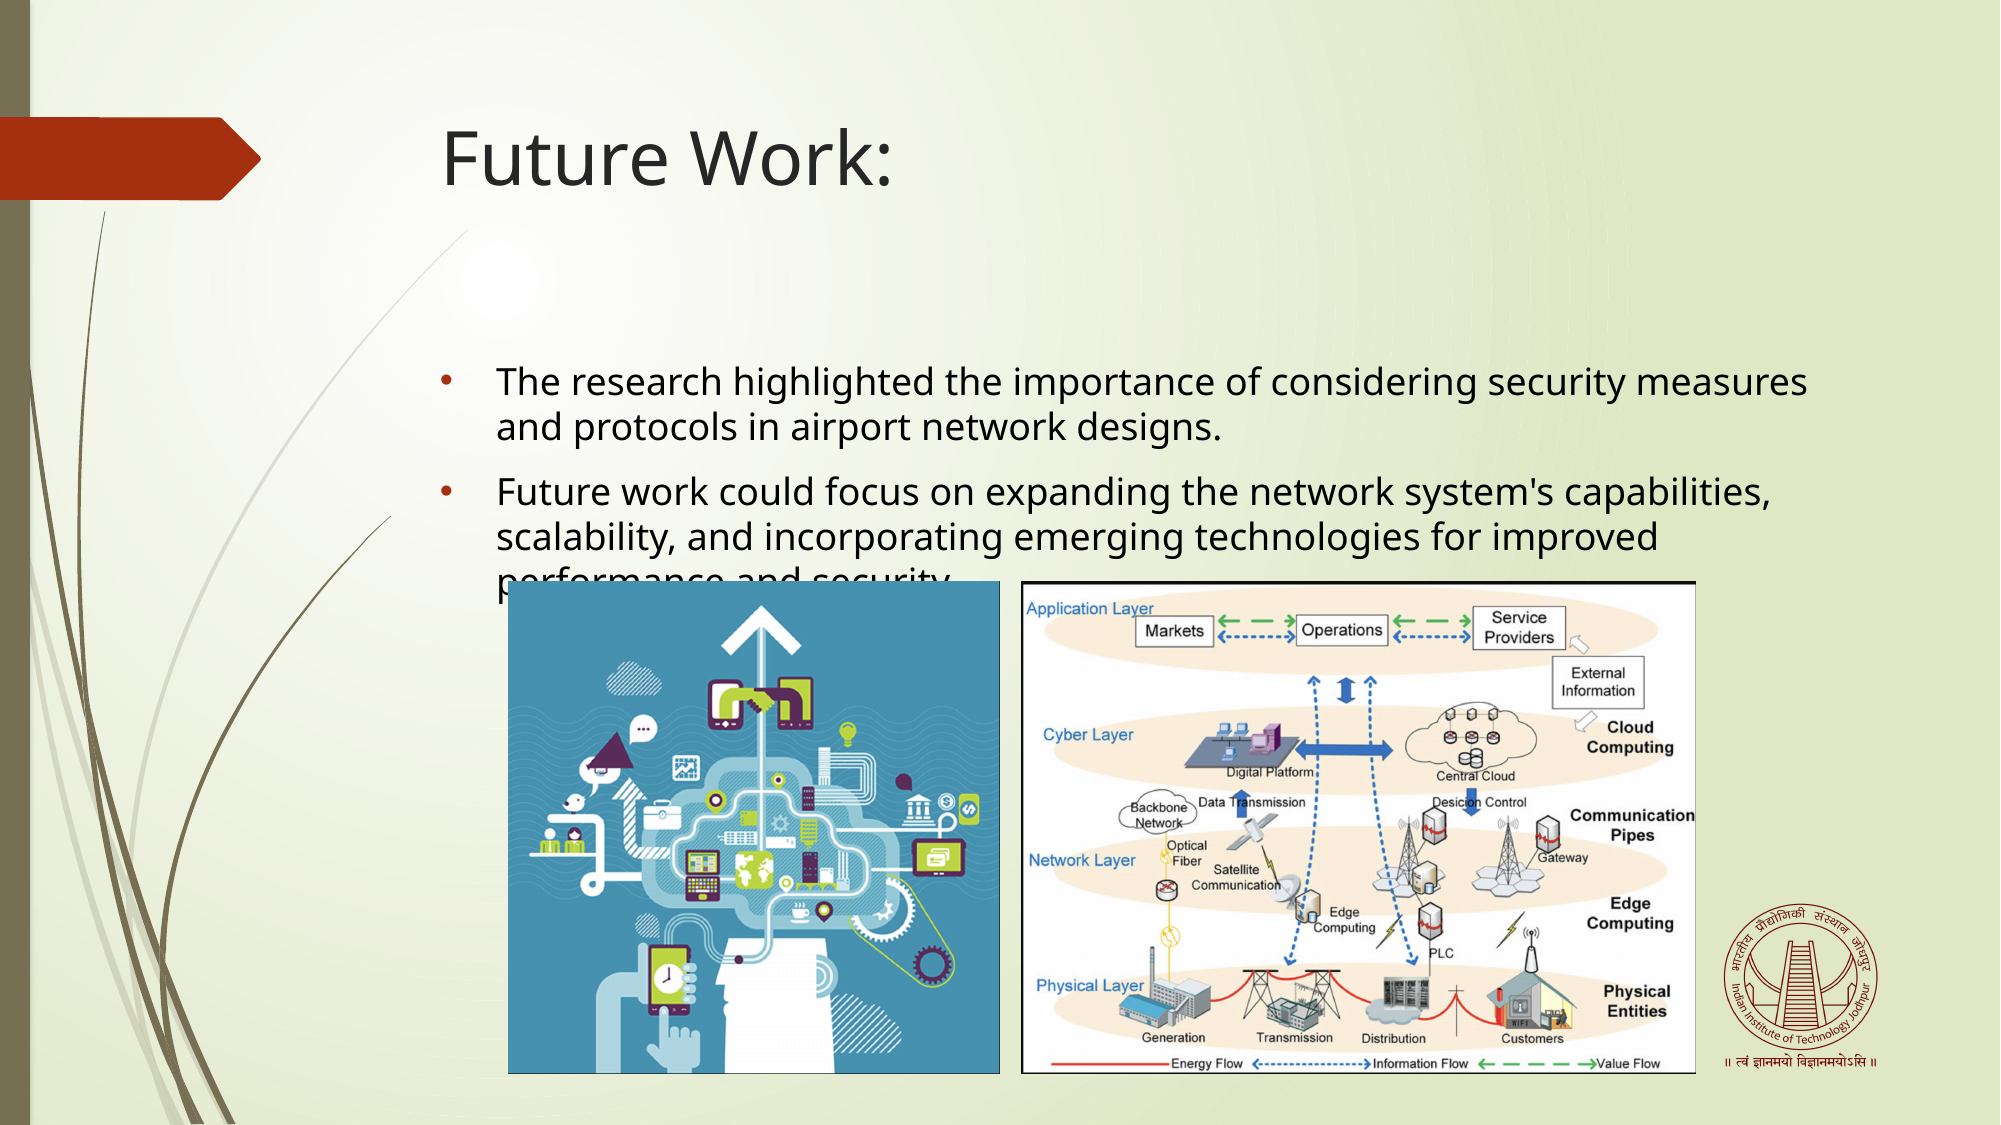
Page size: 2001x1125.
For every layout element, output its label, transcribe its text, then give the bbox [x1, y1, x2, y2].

picture [1716, 898, 1885, 1074]
title Future Work: [425, 102, 1888, 313]
picture [1021, 581, 1696, 1074]
list The research highlighted the importance of considering security measures and protocols in airport network designs. Future work could focus on expanding the network system's capabilities, scalability, and incorporating emerging technologies for improved performance and security. [424, 350, 1888, 970]
picture [507, 581, 1001, 1074]
